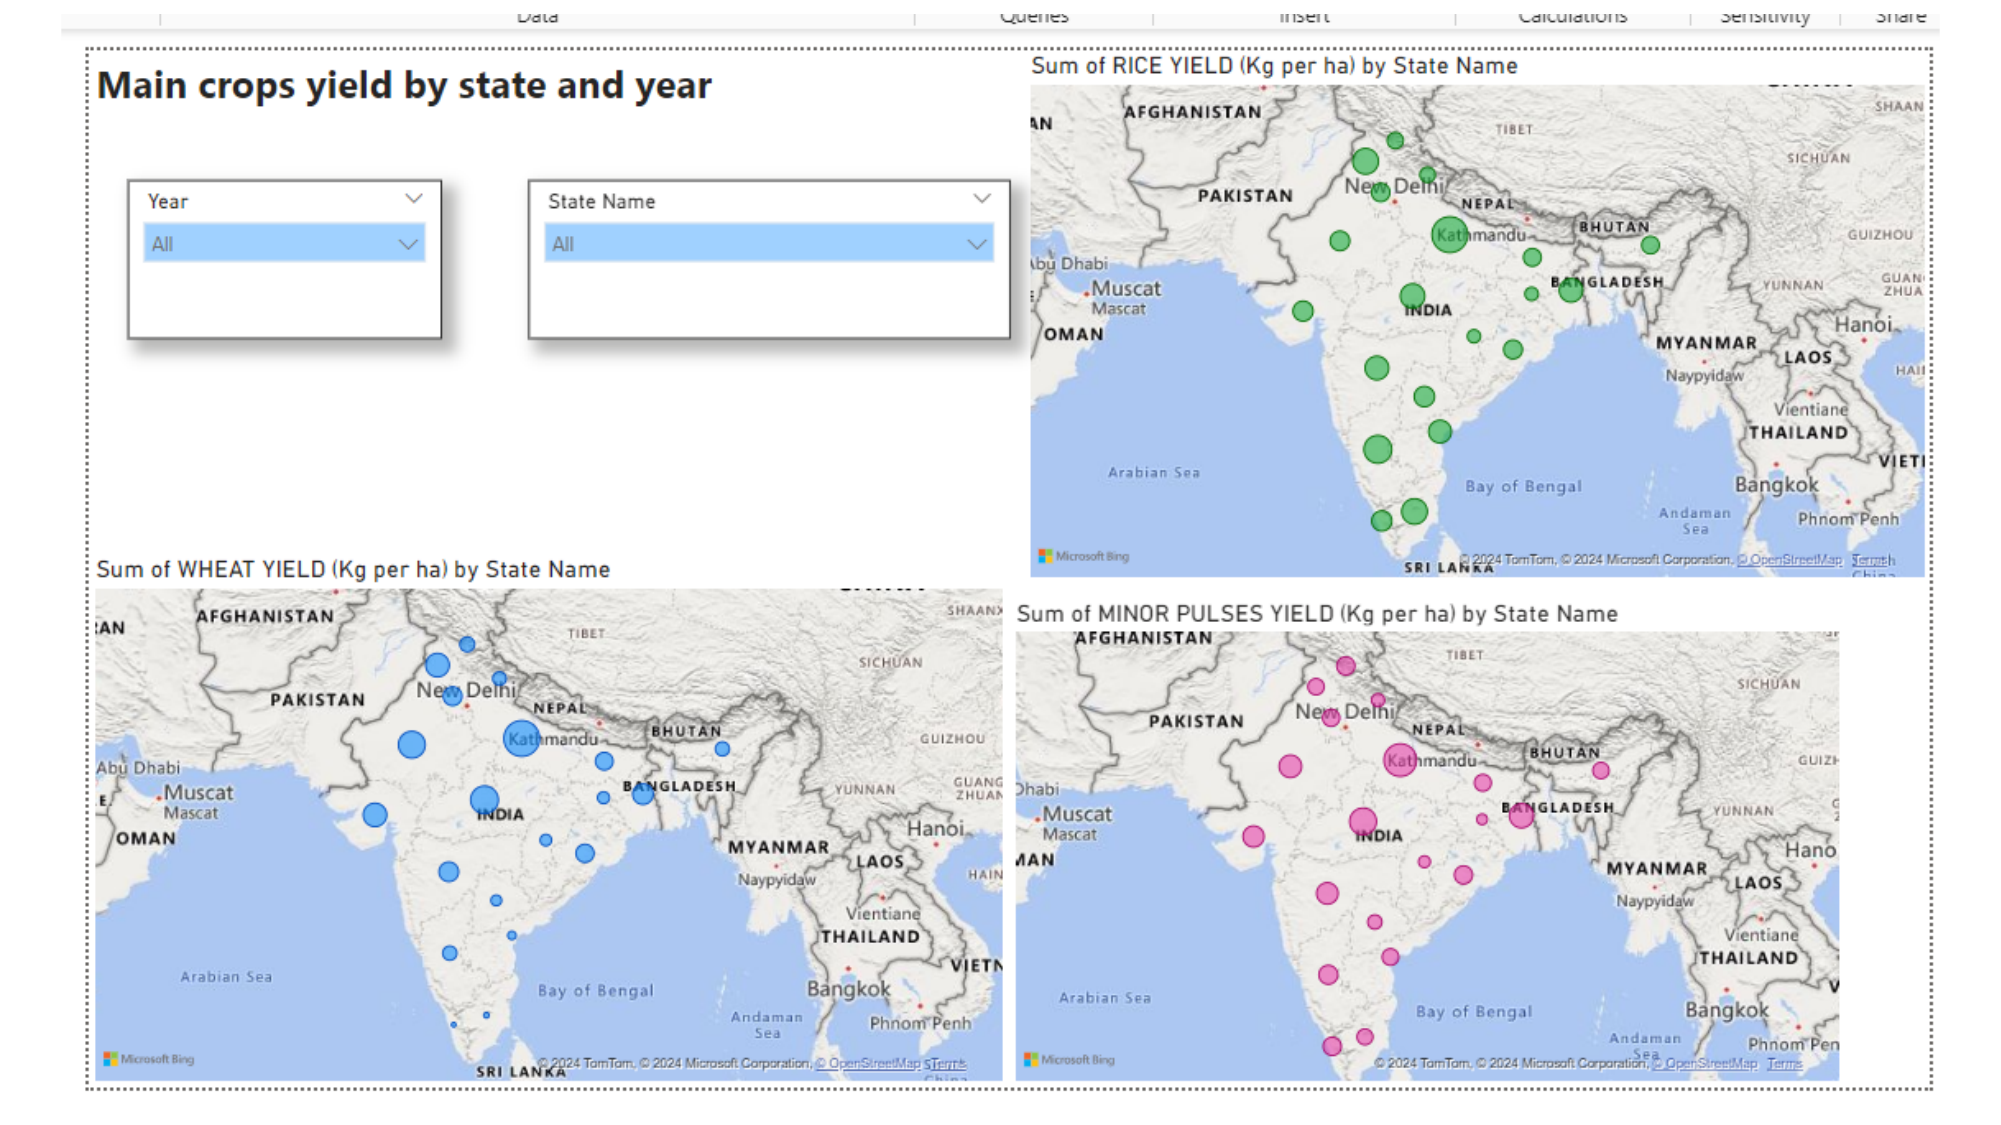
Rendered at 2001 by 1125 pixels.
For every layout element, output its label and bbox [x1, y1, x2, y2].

list [60, 13, 1941, 1113]
